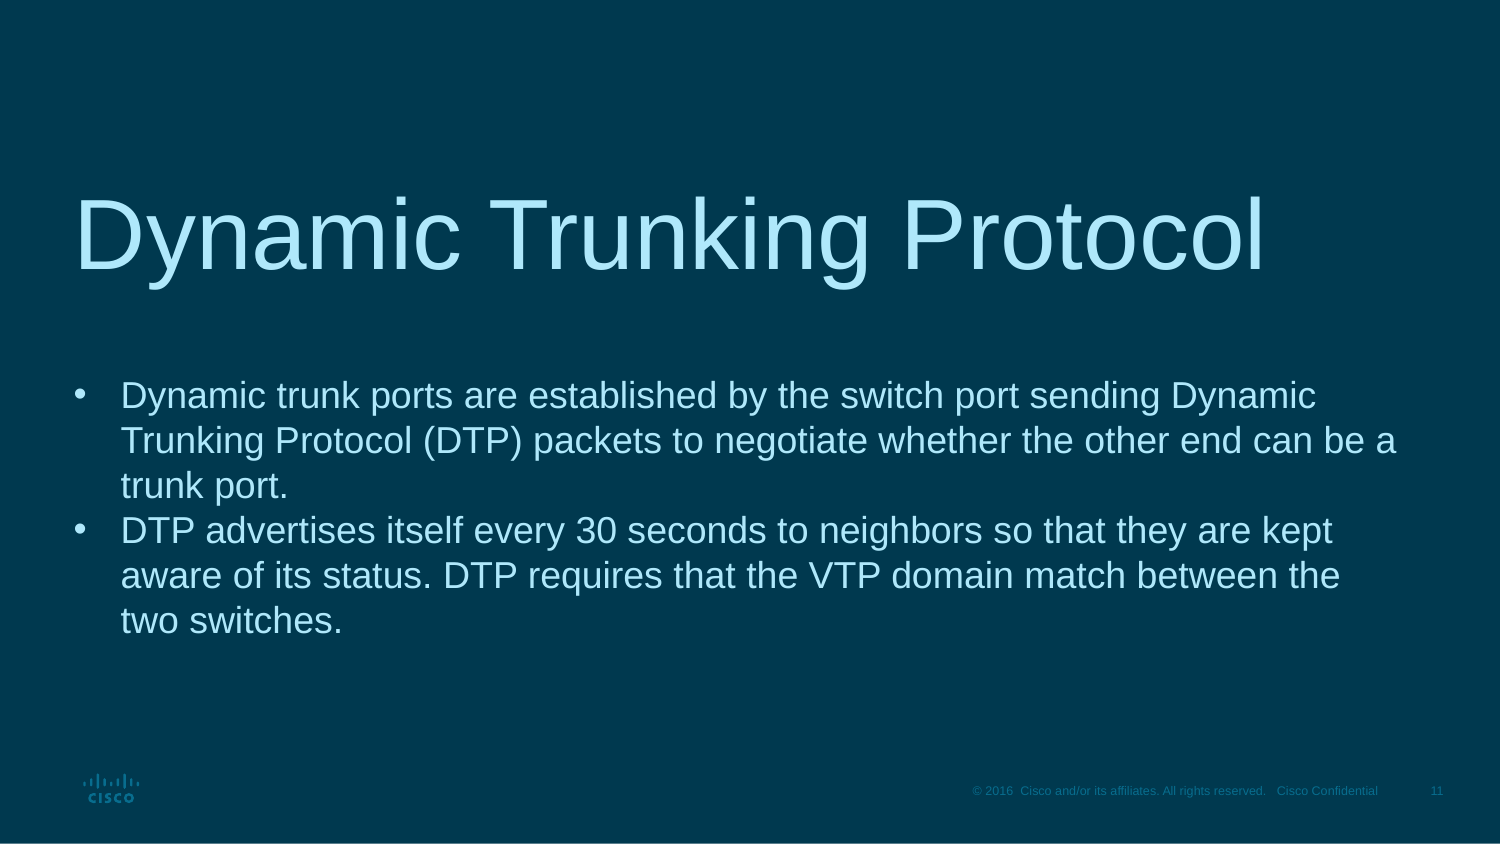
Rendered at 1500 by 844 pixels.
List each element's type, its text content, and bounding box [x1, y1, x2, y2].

text_box Dynamic trunk ports are established by the switch port sending Dynamic Trunking Protocol (DTP) packets to negotiate whether the other end can be a trunk port. DTP advertises itself every 30 seconds to neighbors so that they are kept aware of its status. DTP requires that the VTP domain match between the two switches. [58, 363, 1417, 649]
title Dynamic Trunking Protocol [58, 76, 1306, 299]
